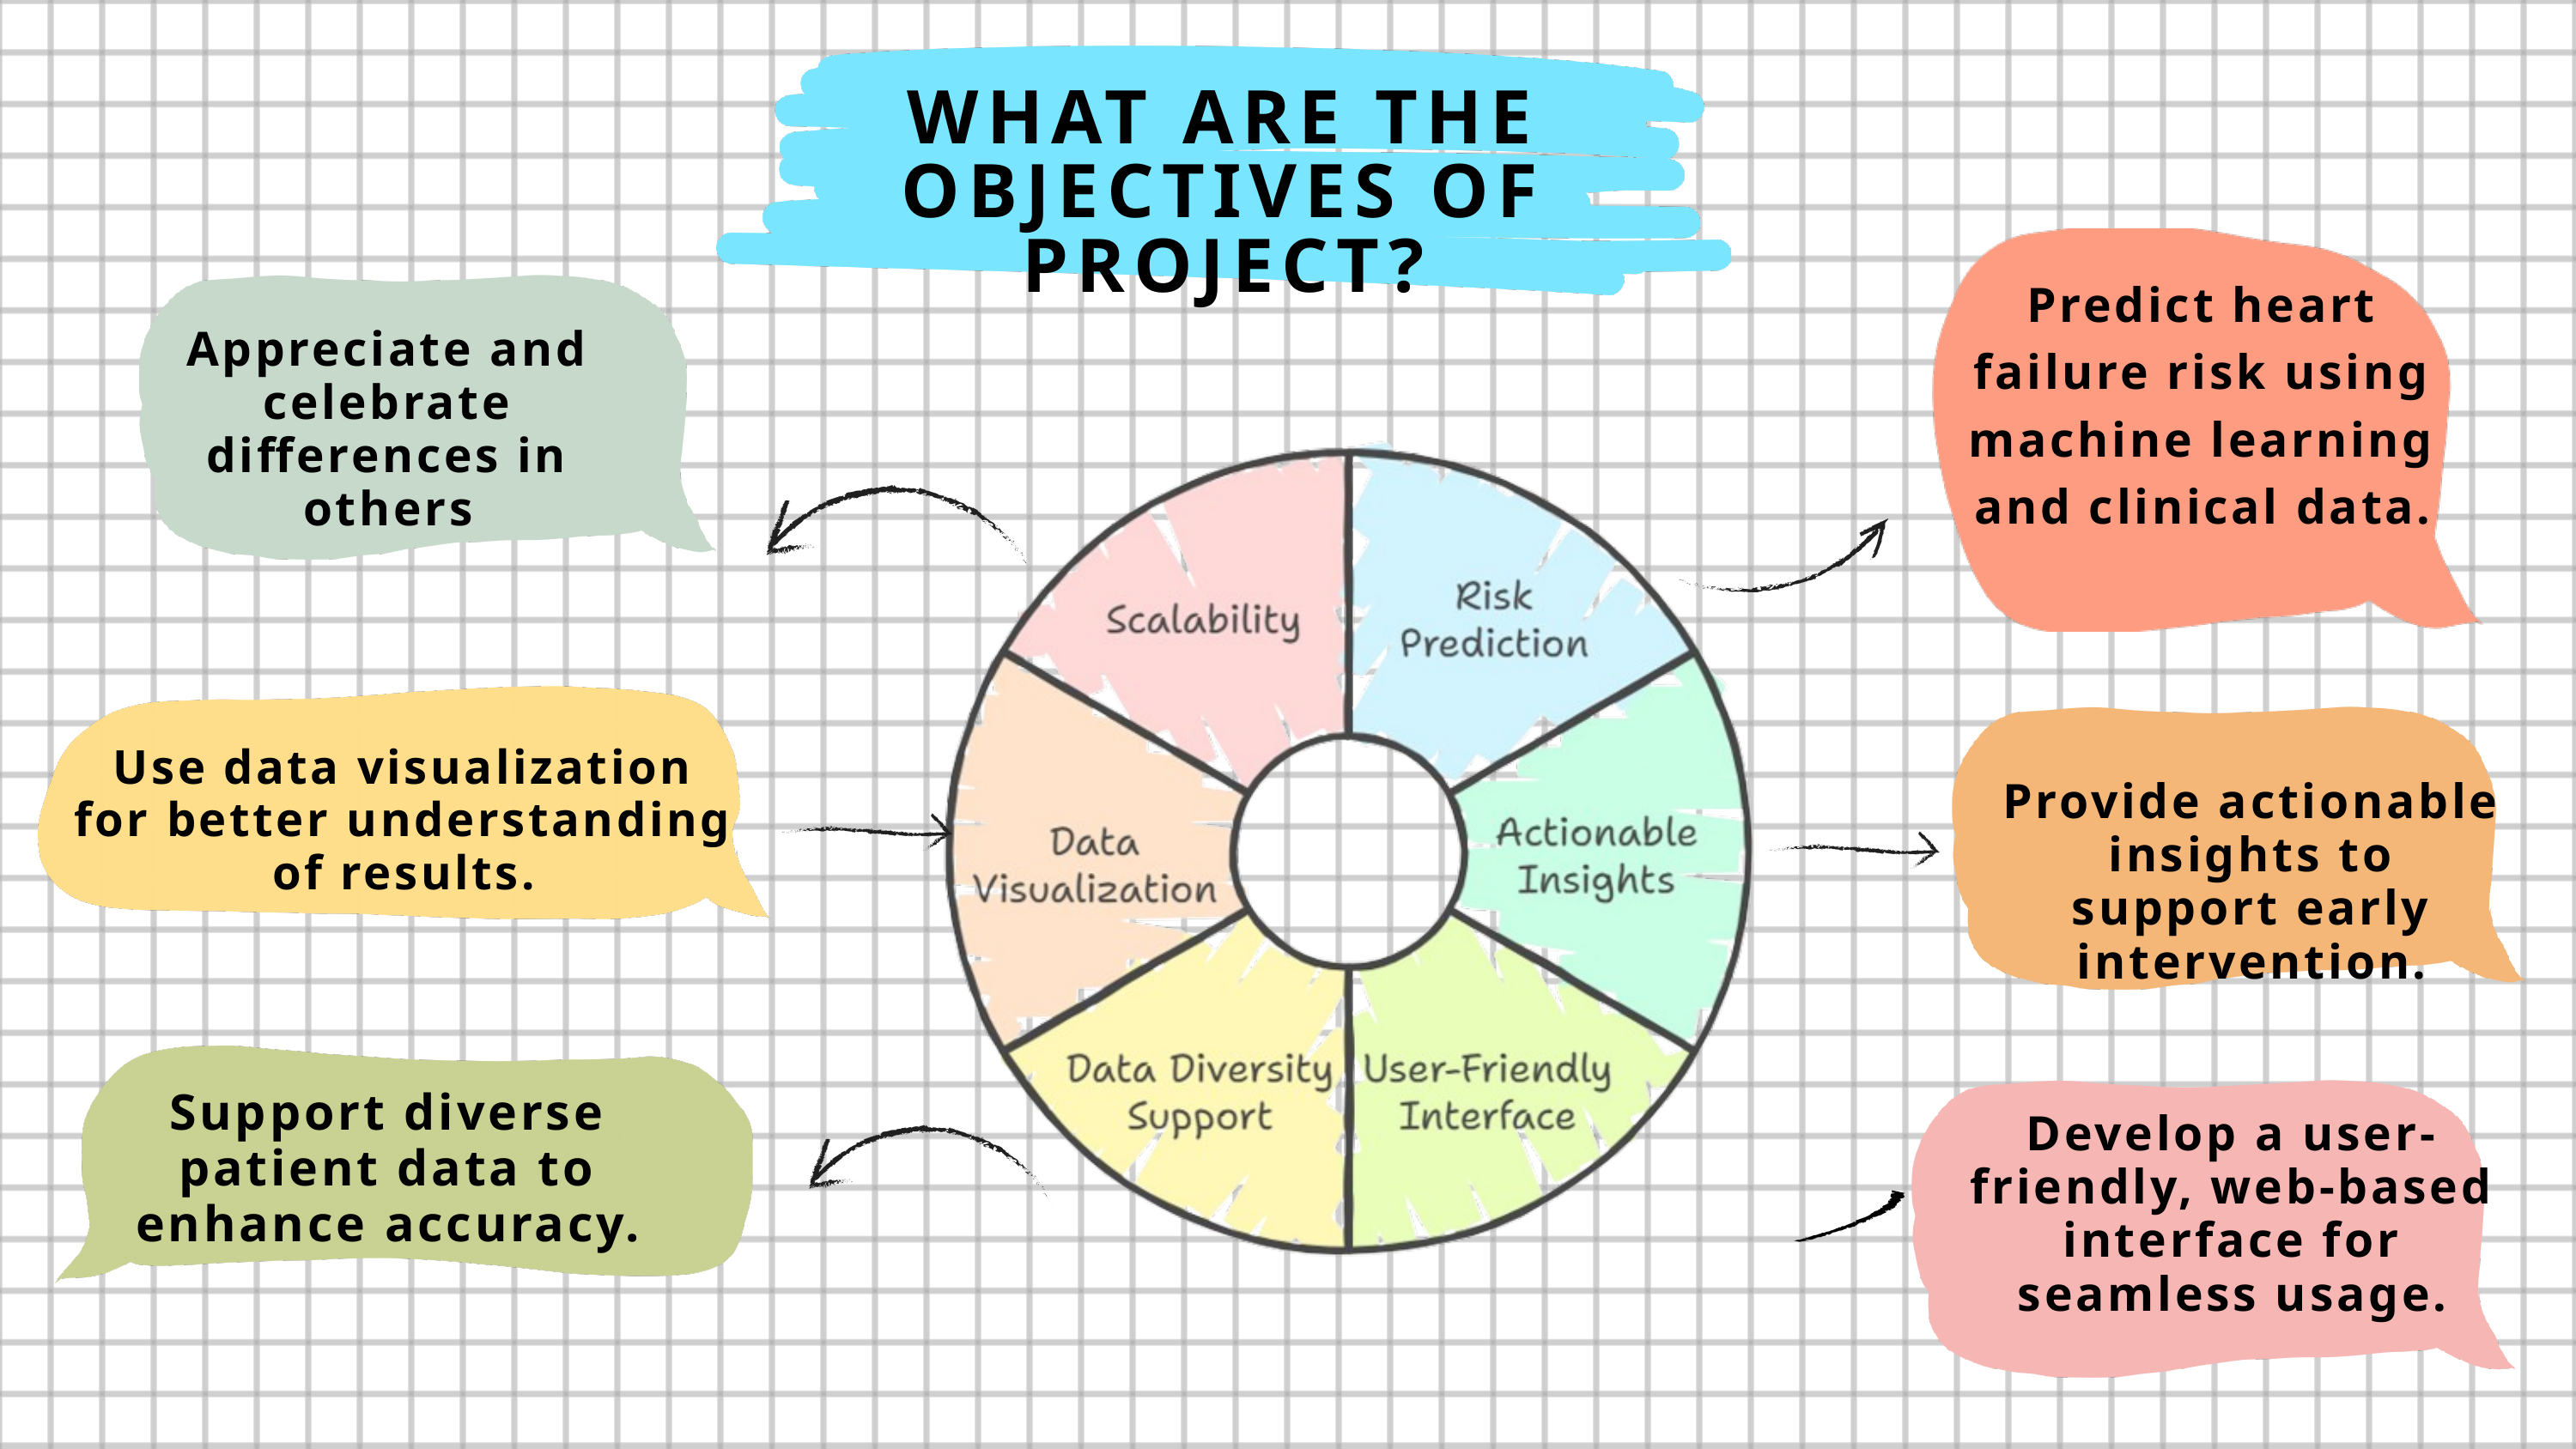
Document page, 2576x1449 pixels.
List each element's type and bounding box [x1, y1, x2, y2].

text_box [0, 0, 2576, 1449]
text_box [936, 429, 1769, 1263]
